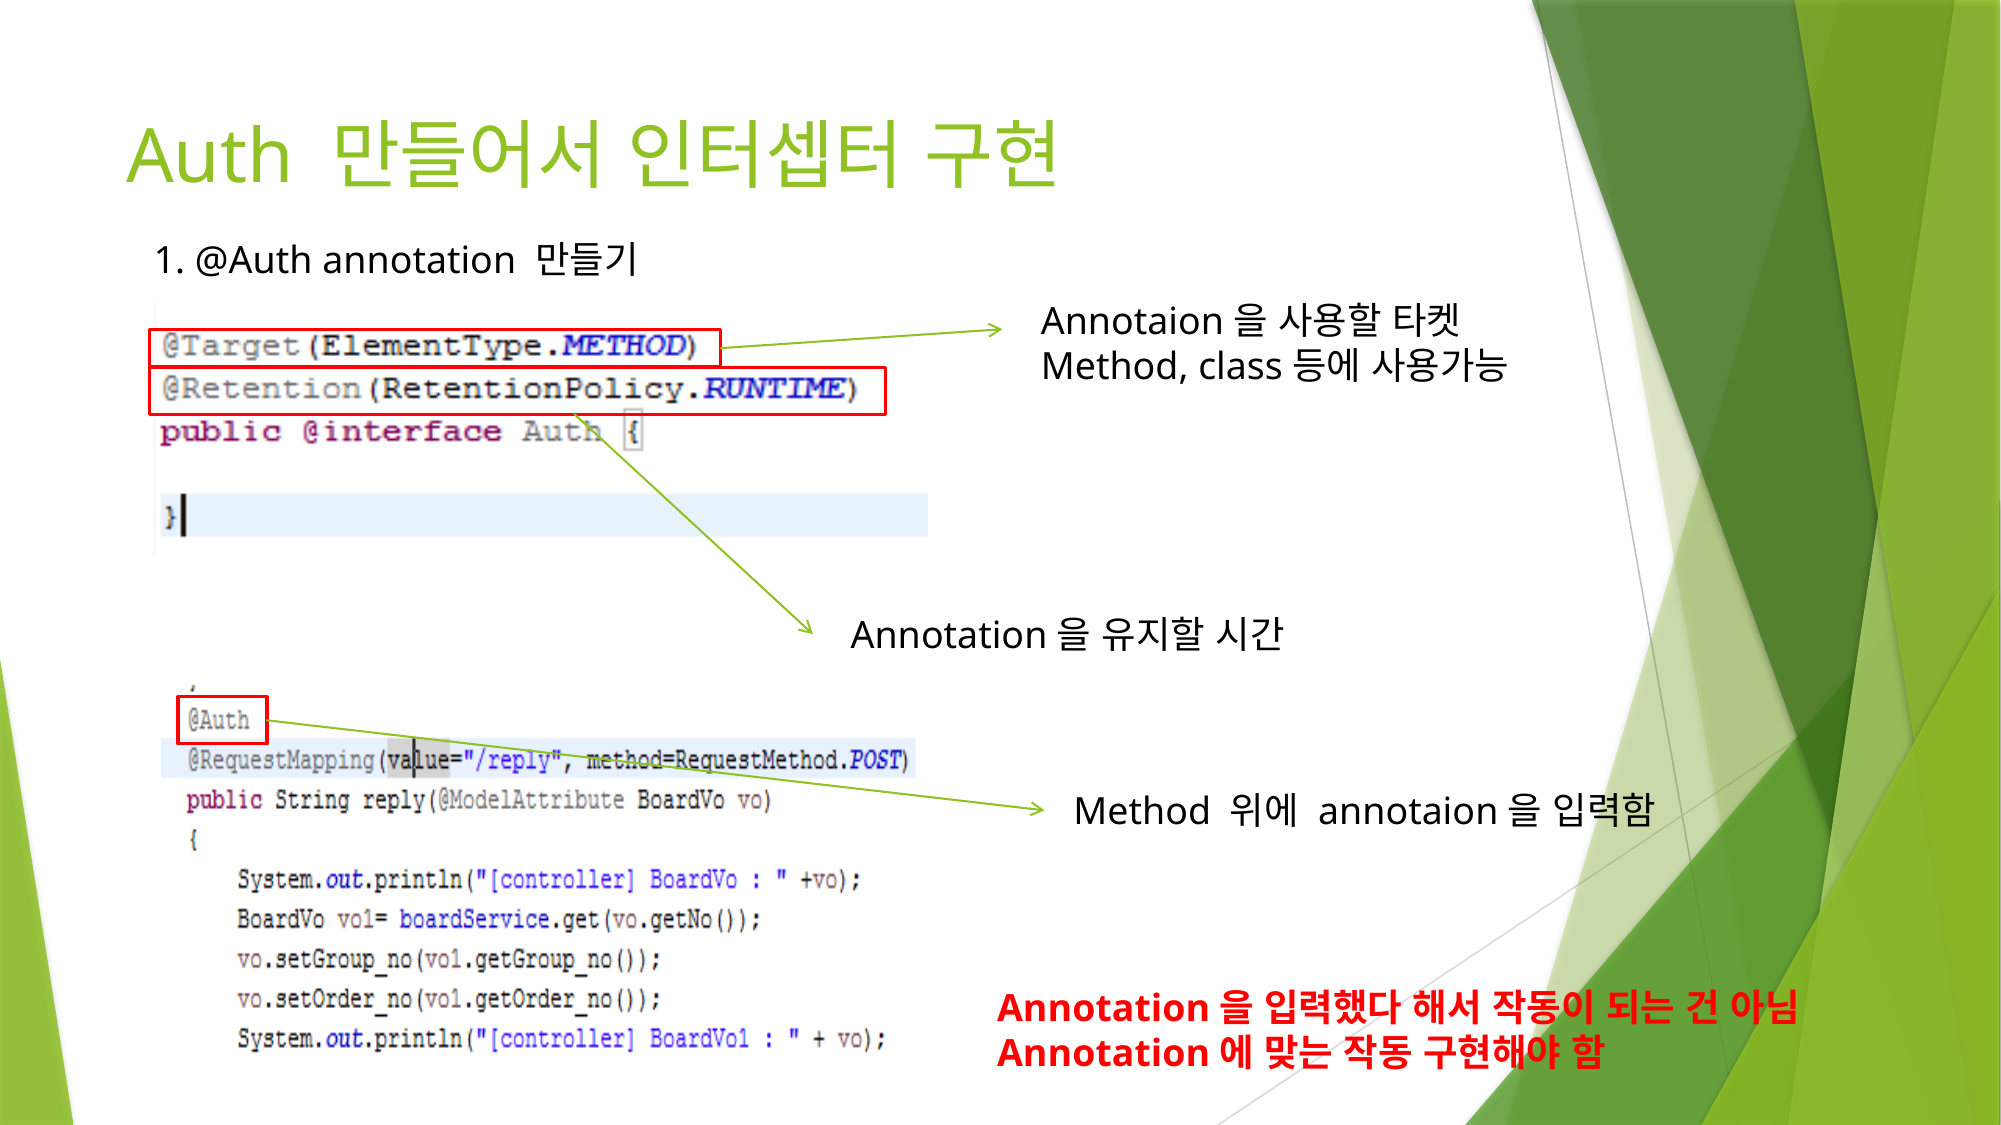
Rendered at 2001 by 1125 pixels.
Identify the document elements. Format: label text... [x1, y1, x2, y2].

title Auth 만들어서 인터셉터 구현 [111, 99, 1522, 317]
text_box Annotation을 입력했다 해서 작동이 되는 건 아님 Annotation에 맞는 작동 구현해야 함 [982, 976, 1923, 1082]
text_box Annotation을 유지할 시간 [835, 603, 1458, 663]
text_box 1. @Auth annotation 만들기 [139, 228, 1533, 289]
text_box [573, 413, 814, 635]
picture [148, 302, 928, 555]
text_box Annotaion을 사용할 타켓 Method, class등에 사용가능 [1026, 289, 1649, 394]
picture [160, 685, 917, 1062]
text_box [266, 719, 1045, 811]
text_box Method 위에 annotaion을 입력함 [1058, 780, 1681, 840]
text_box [720, 328, 1003, 349]
